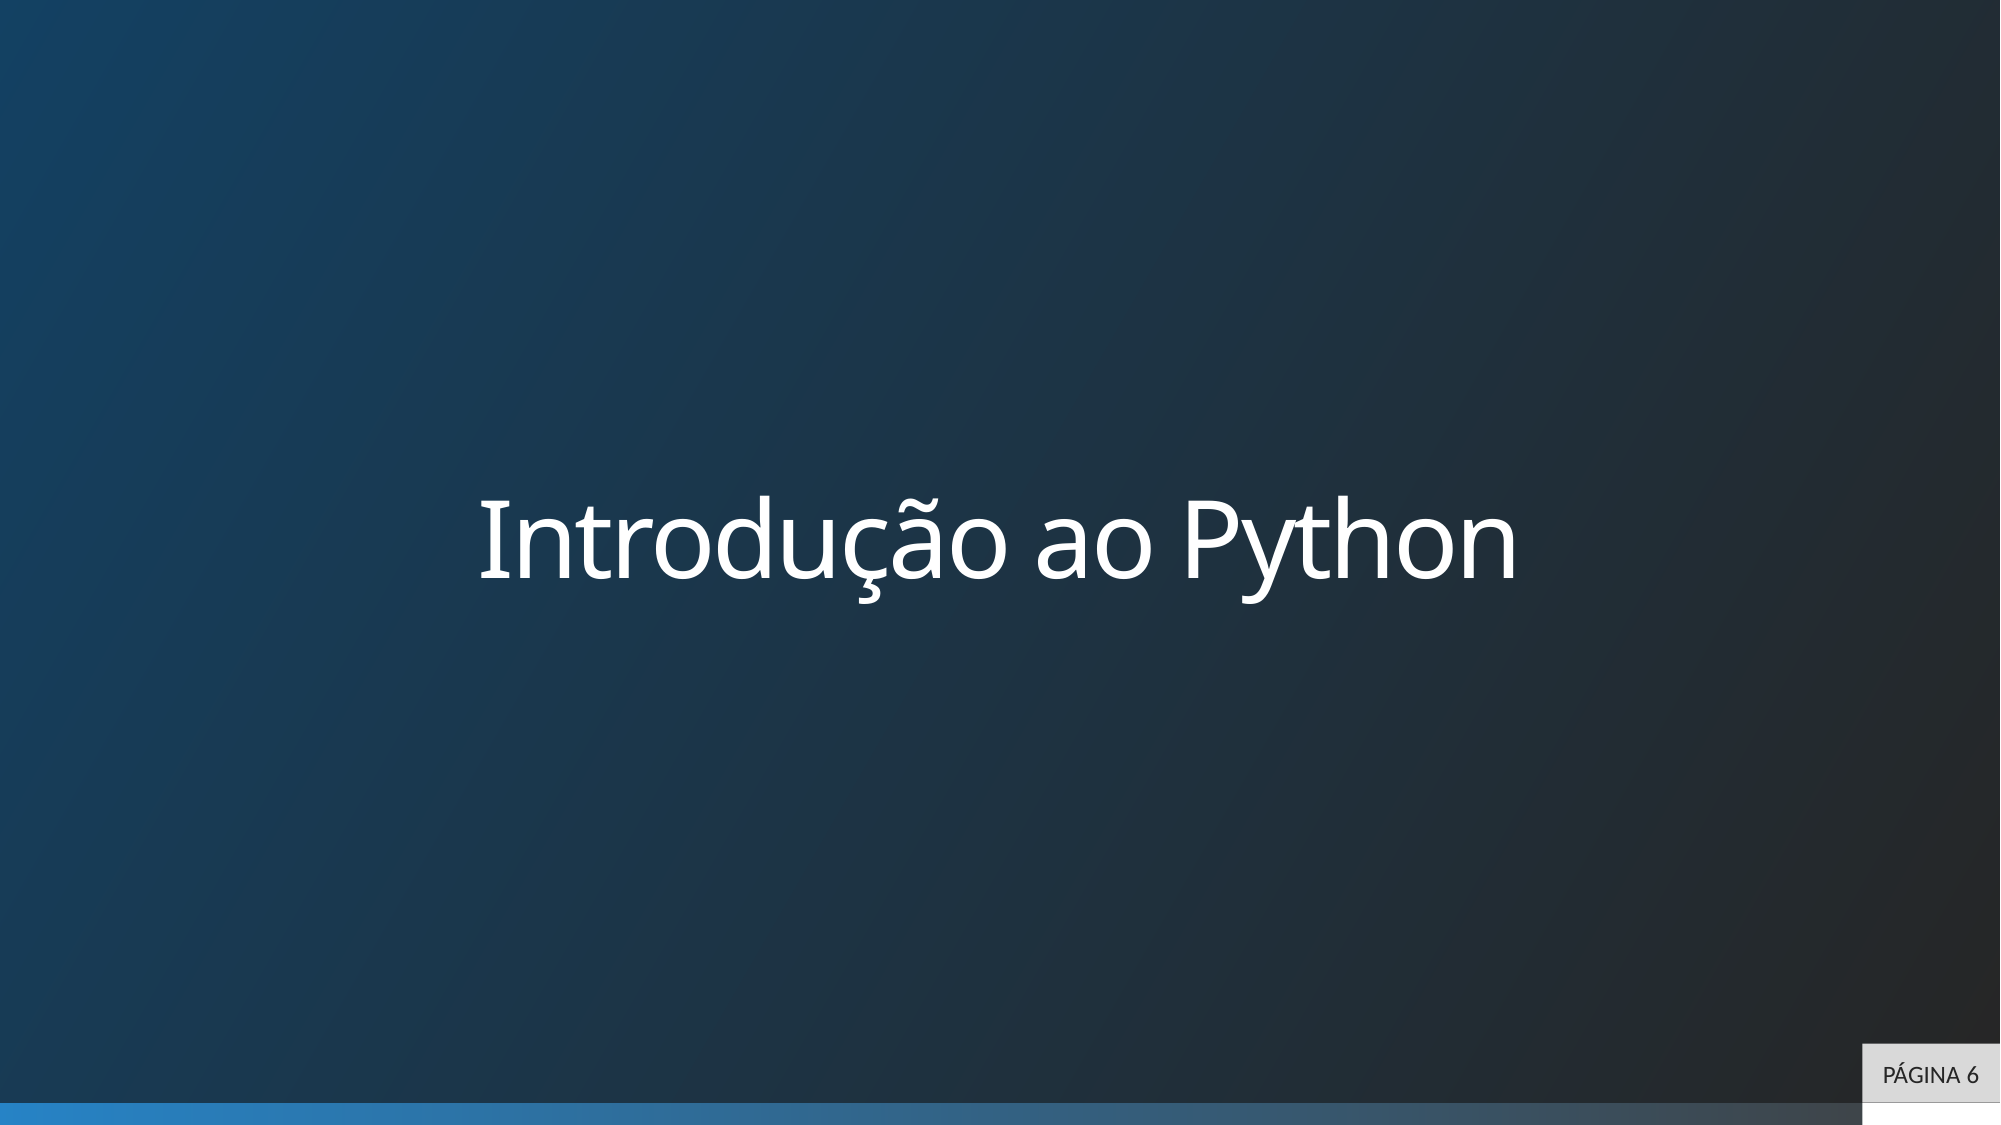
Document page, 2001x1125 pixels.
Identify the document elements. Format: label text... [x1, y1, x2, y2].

title Introdução ao Python [0, 0, 2000, 1103]
slide_number PÁGINA 6 [1862, 1043, 2000, 1103]
